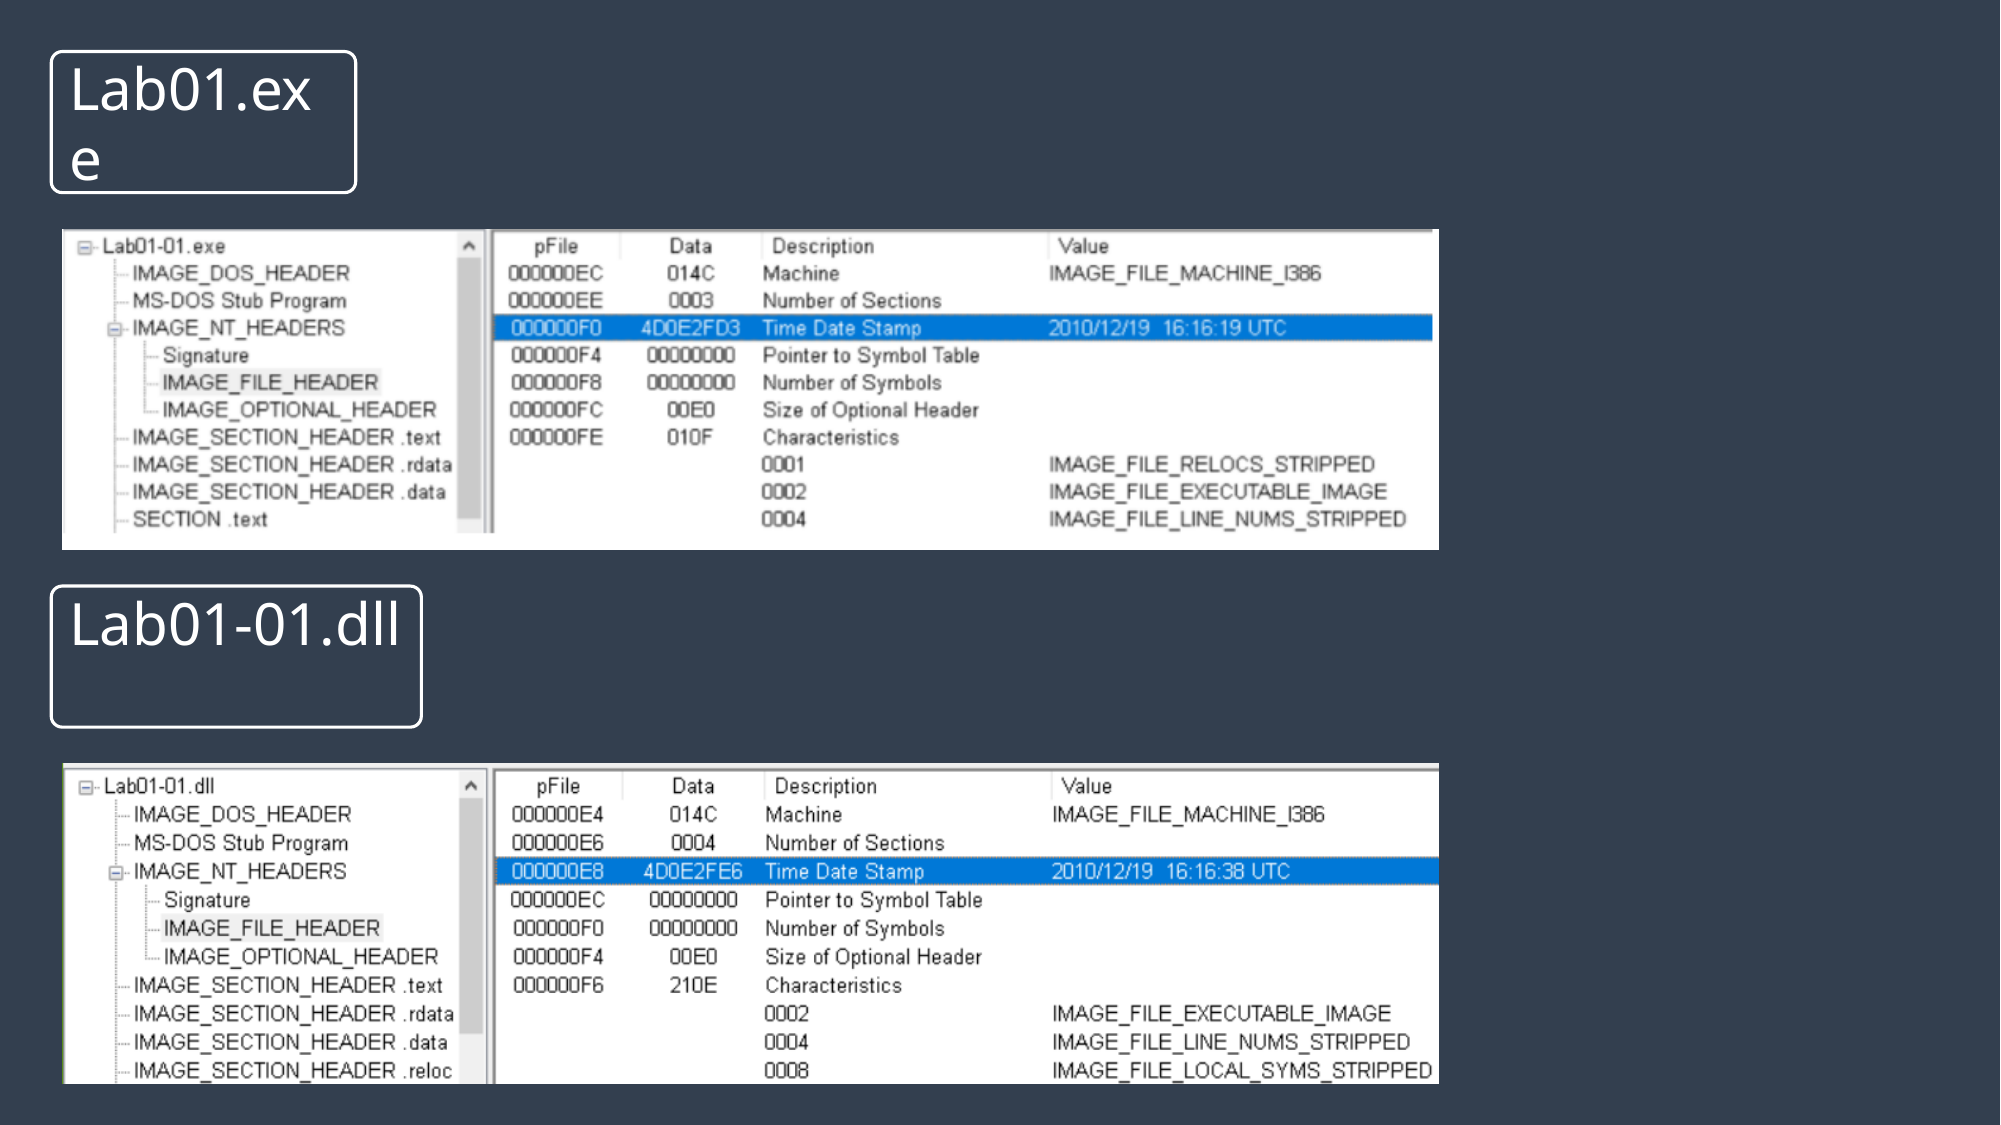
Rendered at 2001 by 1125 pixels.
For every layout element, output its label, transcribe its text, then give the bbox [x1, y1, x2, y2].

picture [62, 763, 1439, 1084]
text_box Lab01.exe [50, 50, 357, 194]
picture [62, 229, 1439, 550]
text_box Lab01-01.dll [50, 584, 423, 729]
